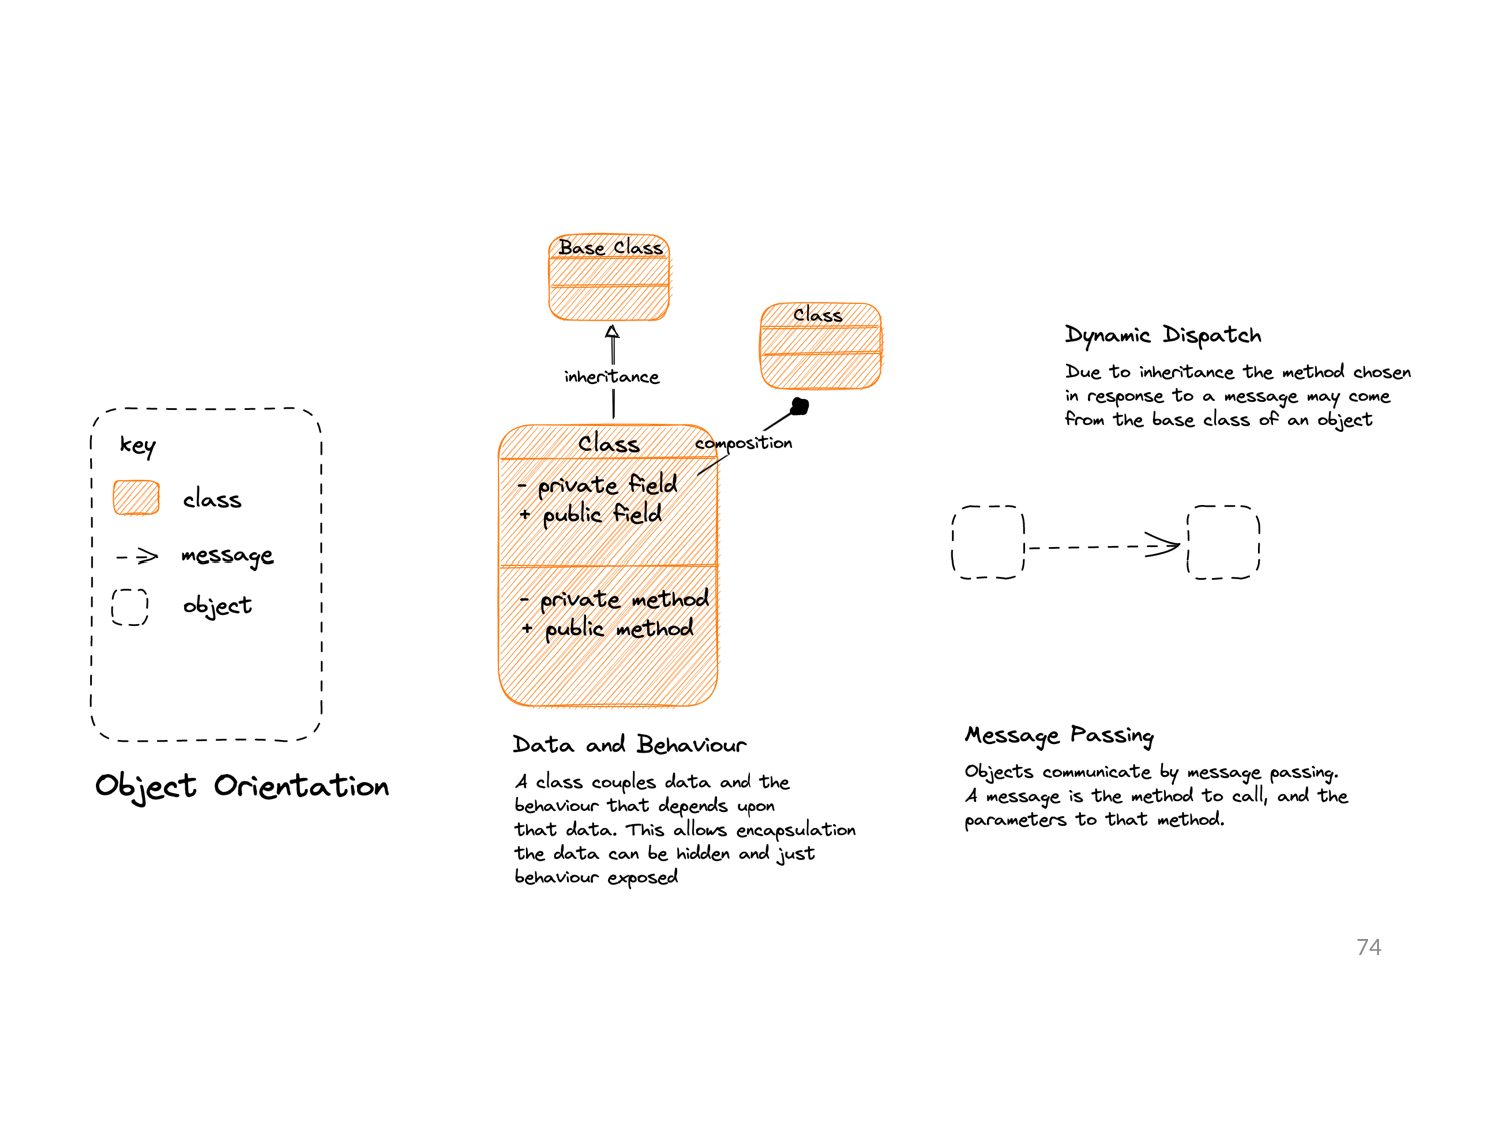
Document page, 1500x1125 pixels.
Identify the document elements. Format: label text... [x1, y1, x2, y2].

slide_number 74 [1059, 922, 1397, 968]
picture [78, 223, 1422, 902]
